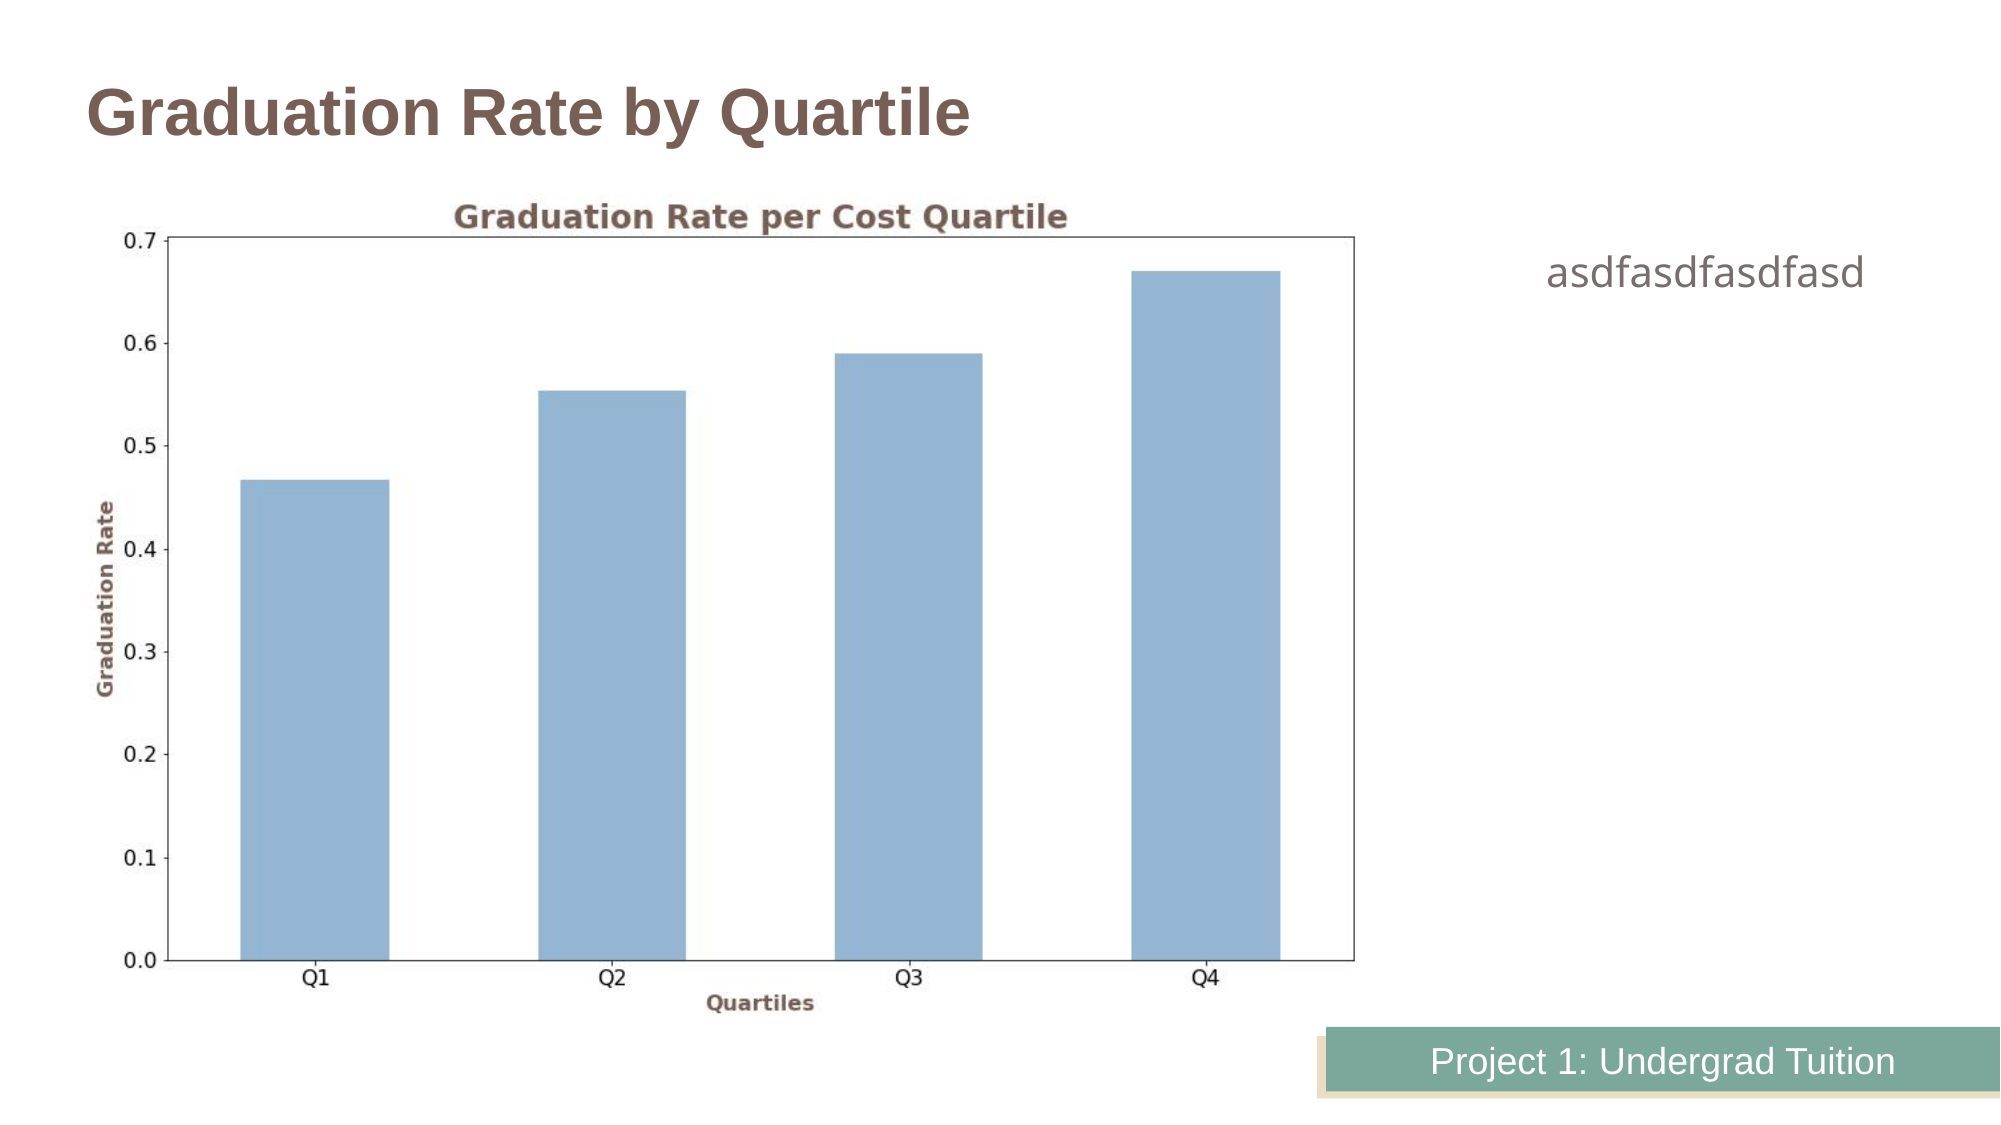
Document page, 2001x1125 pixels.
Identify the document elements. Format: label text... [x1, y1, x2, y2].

title Graduation Rate by Quartile [86, 31, 1914, 197]
text_box asdfasdfasdfasd [1531, 238, 1881, 304]
picture [89, 194, 1363, 1025]
